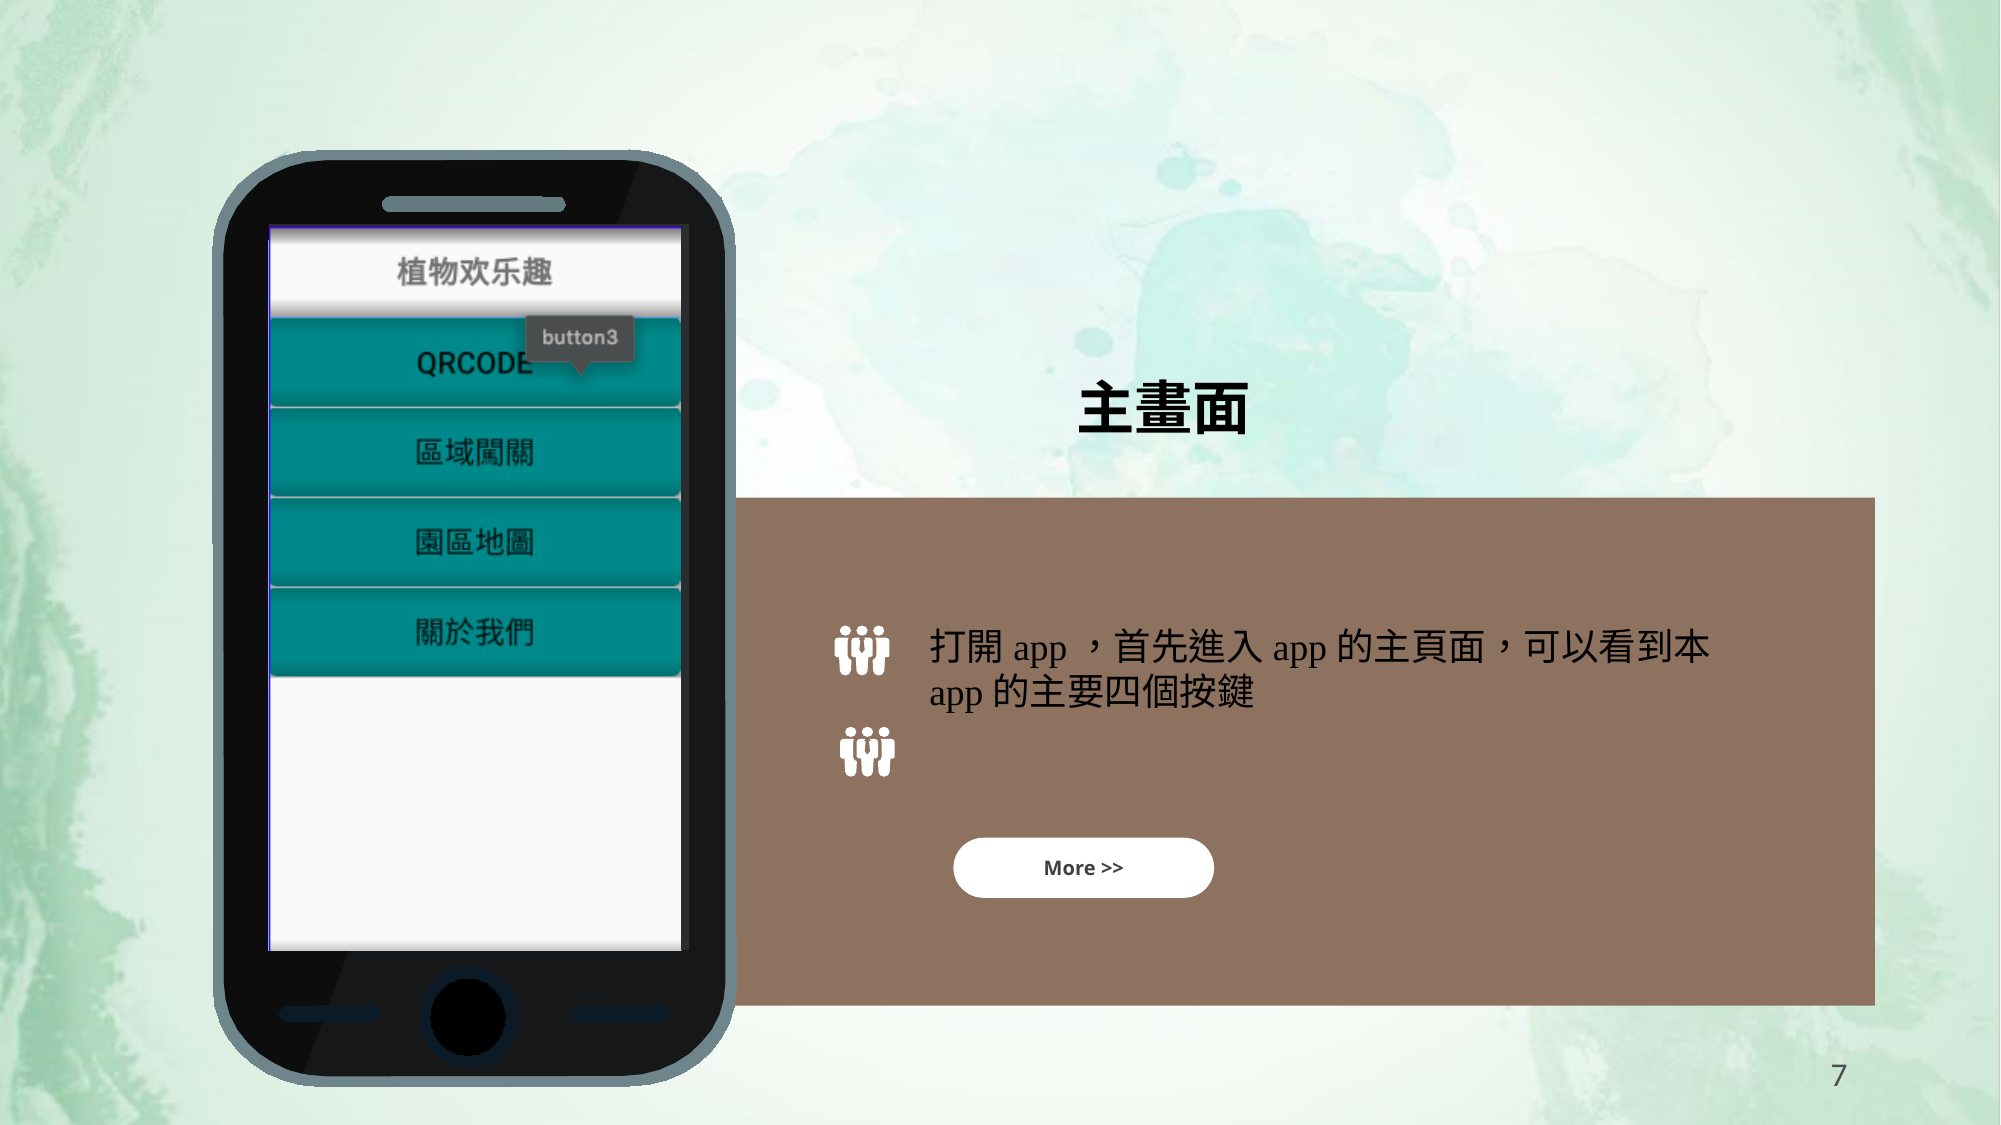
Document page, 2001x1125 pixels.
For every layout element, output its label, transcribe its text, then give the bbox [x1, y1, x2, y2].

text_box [0, 149, 737, 1087]
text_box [737, 359, 1875, 1006]
slide_number 7 [1412, 1042, 1863, 1103]
picture [0, 0, 2001, 1125]
picture [269, 224, 681, 951]
